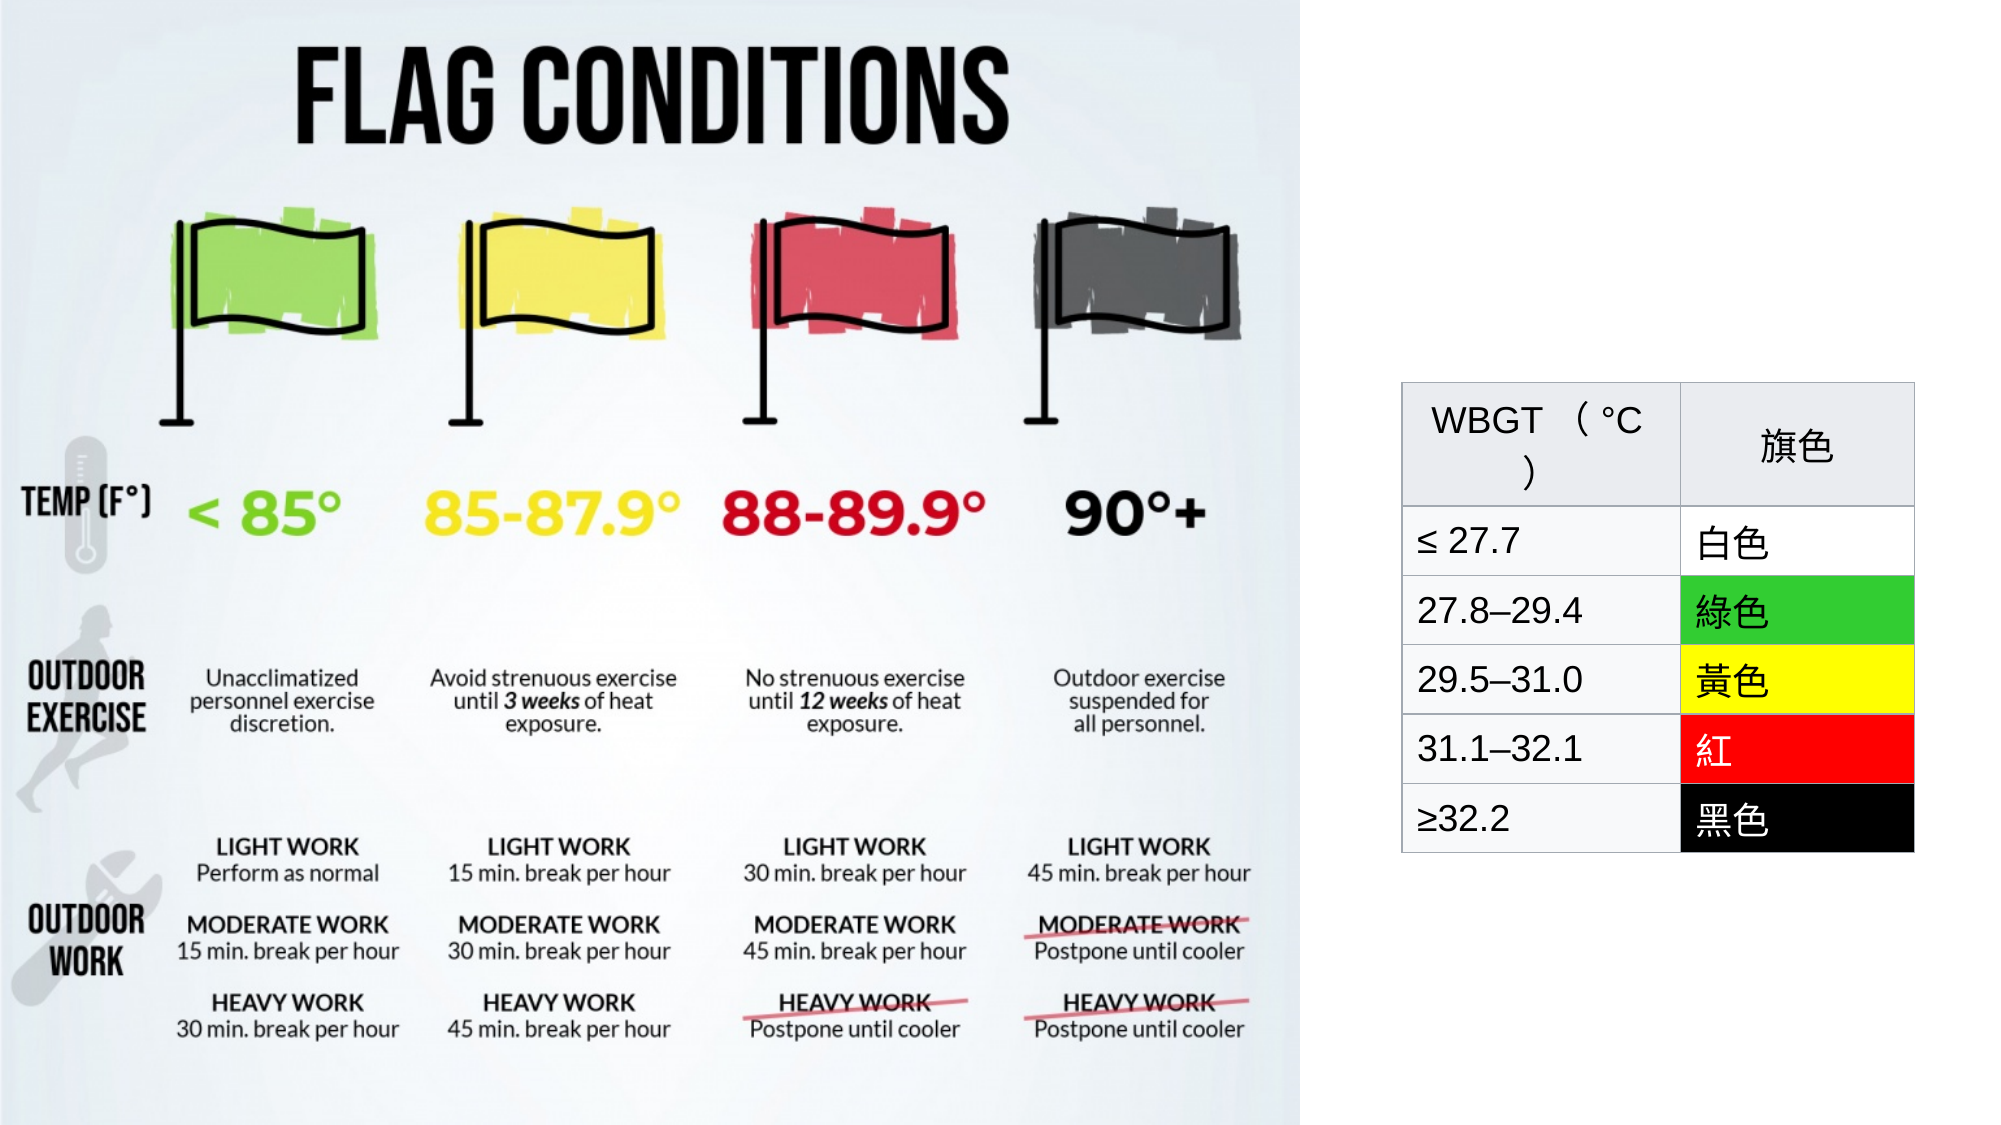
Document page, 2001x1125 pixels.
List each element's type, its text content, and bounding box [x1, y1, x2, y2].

table_cell ≥32.2 [1403, 784, 1680, 852]
table_cell 紅 [1681, 715, 1914, 783]
table_cell 29.5–31.0 [1403, 645, 1680, 713]
table_cell ≤ 27.7 [1403, 507, 1680, 575]
table_cell 白色 [1681, 507, 1914, 575]
table_cell 綠色 [1681, 576, 1914, 644]
table_cell 31.1–32.1 [1403, 715, 1680, 783]
table_cell 黑色 [1681, 784, 1914, 852]
table_header 旗色 [1681, 383, 1914, 505]
table_cell 27.8–29.4 [1403, 576, 1680, 644]
picture [0, 0, 1300, 1125]
table_cell 黃色 [1681, 645, 1914, 713]
table_header WBGT（°C） [1403, 383, 1680, 505]
